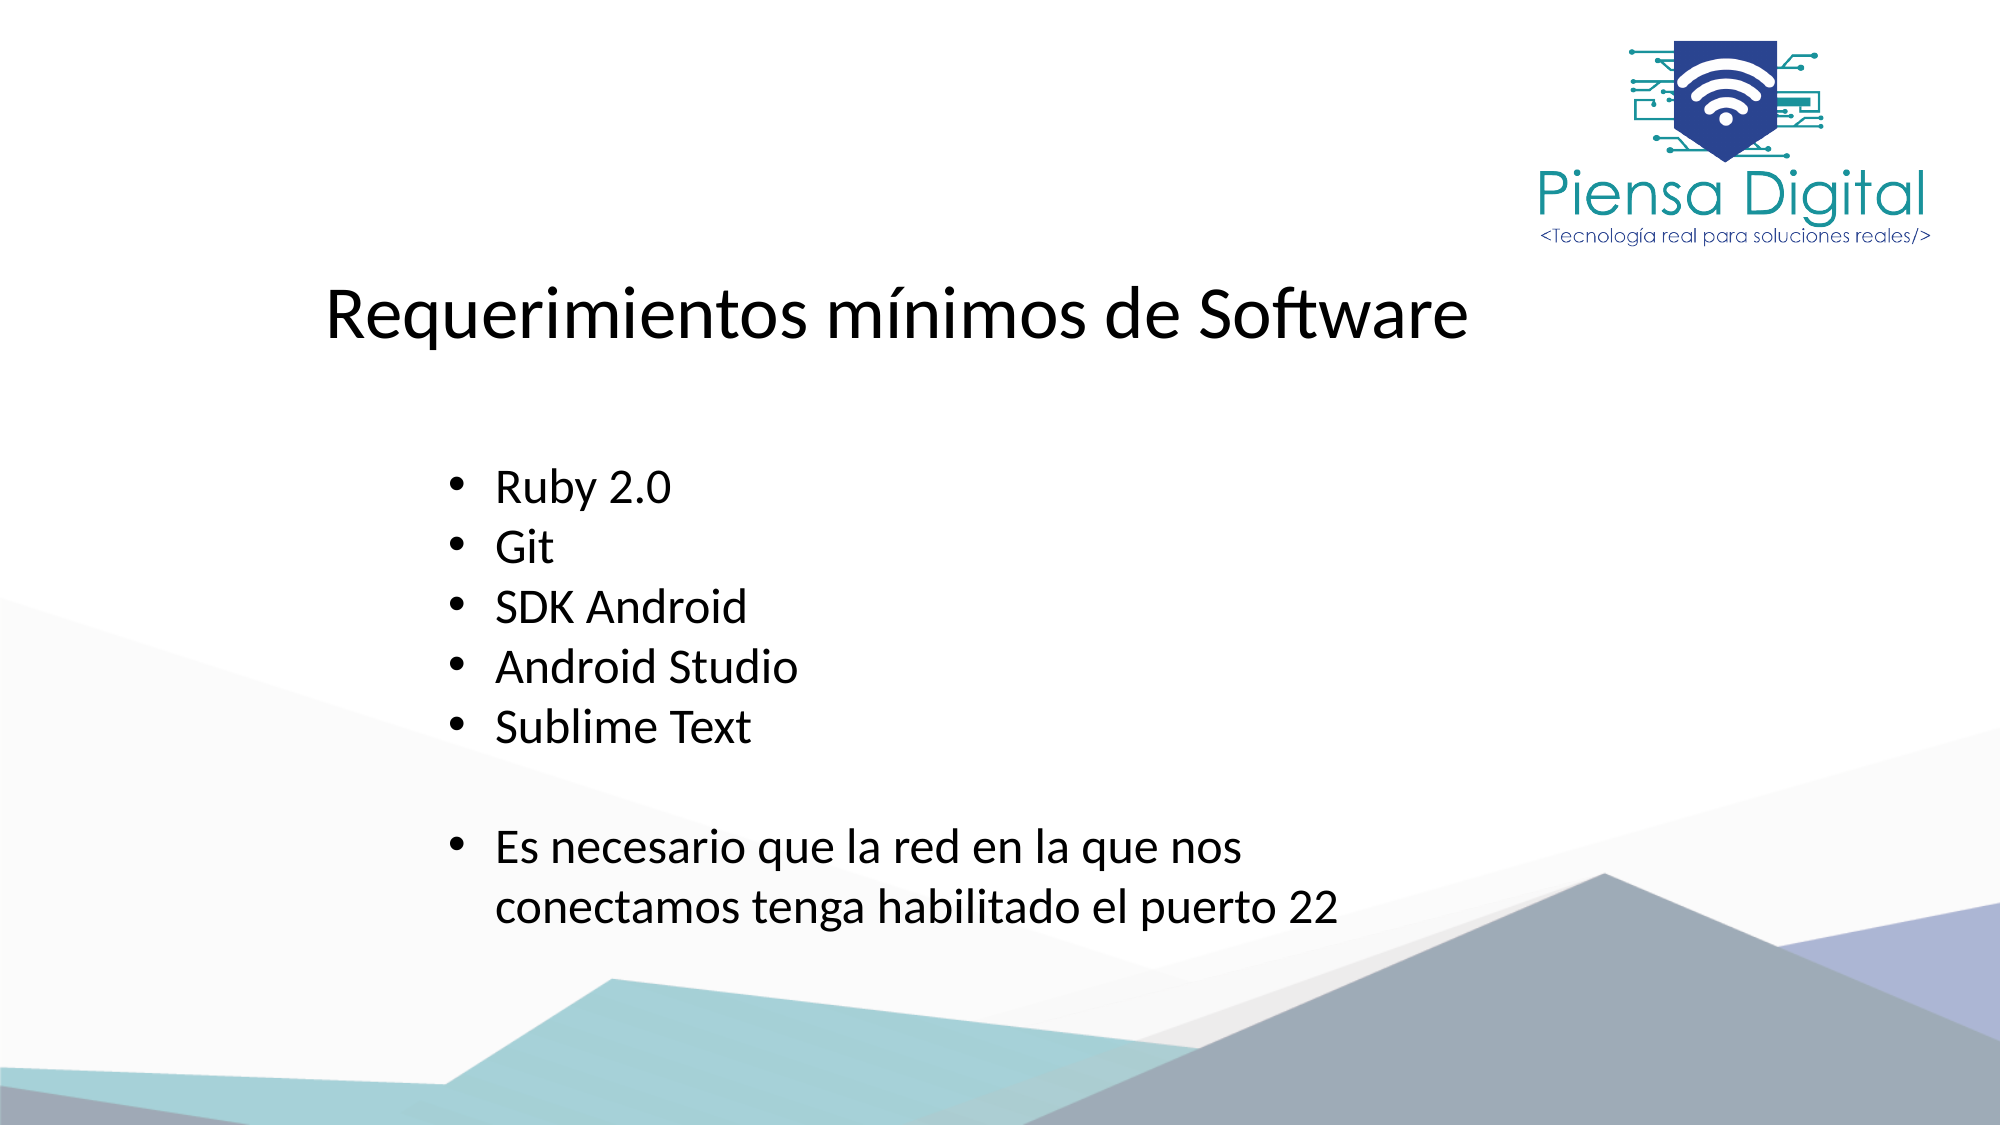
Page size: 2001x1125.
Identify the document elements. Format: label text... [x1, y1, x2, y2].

text_box Ruby 2.0 Git SDK Android Android Studio Sublime Text Es necesario que la red en la que nos conectamos tenga habilitado el puerto 22 [433, 445, 1454, 941]
text_box Requerimientos mínimos de Software [289, 256, 1507, 362]
picture [1505, 0, 1946, 285]
